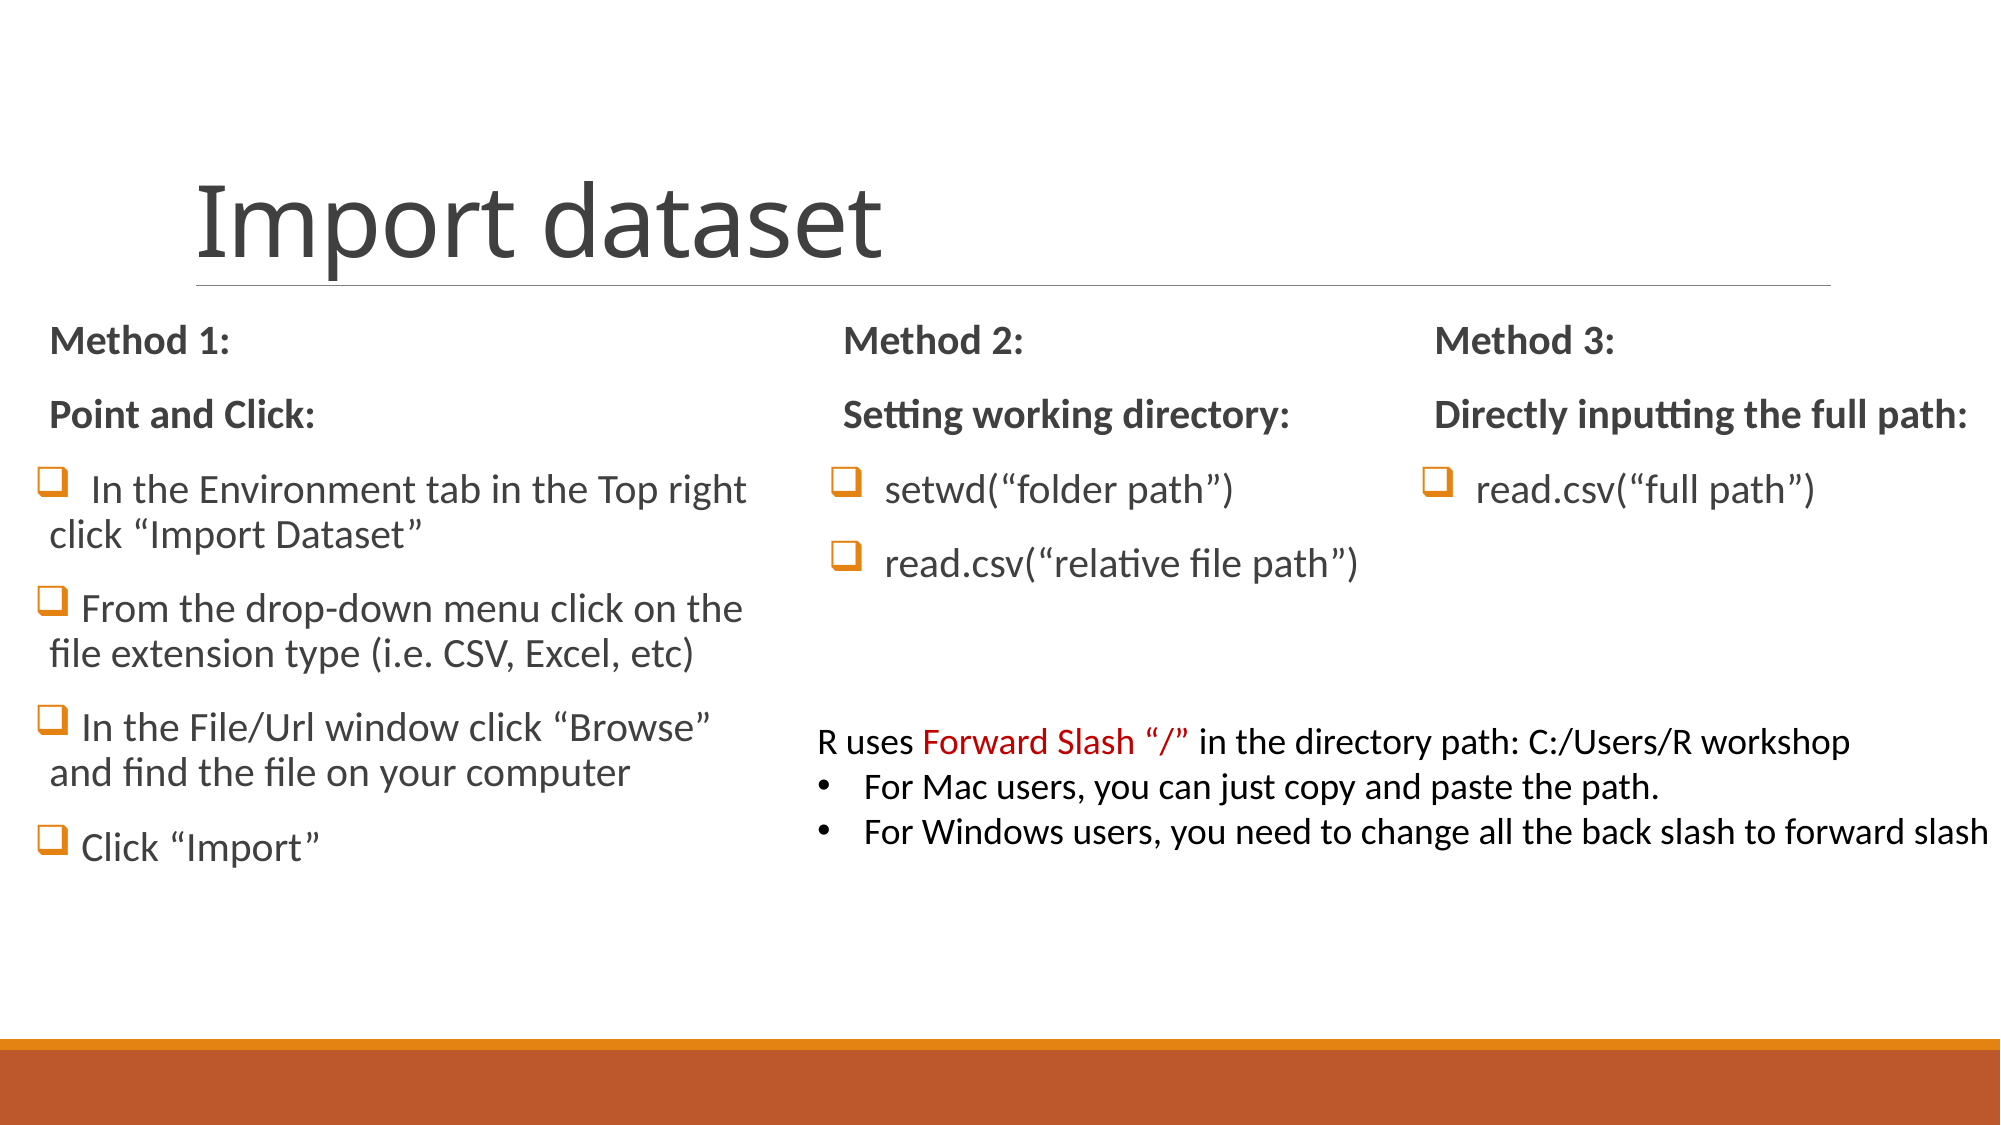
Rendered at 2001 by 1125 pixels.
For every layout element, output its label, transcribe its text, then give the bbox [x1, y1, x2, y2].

title Import dataset [180, 47, 1830, 285]
list Method 2: Setting working directory: setwd(“folder path”) read.csv(“relative file path”) [828, 311, 1394, 684]
list Method 3: Directly inputting the full path: read.csv(“full path”) [1419, 311, 2000, 603]
text_box R uses Forward Slash “/” in the directory path: C:/Users/R workshop For Mac users, you can just copy and paste the path. For Windows users, you need to change all the back slash to forward slash [802, 709, 2000, 860]
text_box Method 1: Point and Click: In the Environment tab in the Top right click “Import Dataset” From the drop-down menu click on the file extension type (i.e. CSV, Excel, etc) In the File/Url window click “Browse” and find the file on your computer Click “Import” [34, 311, 750, 972]
